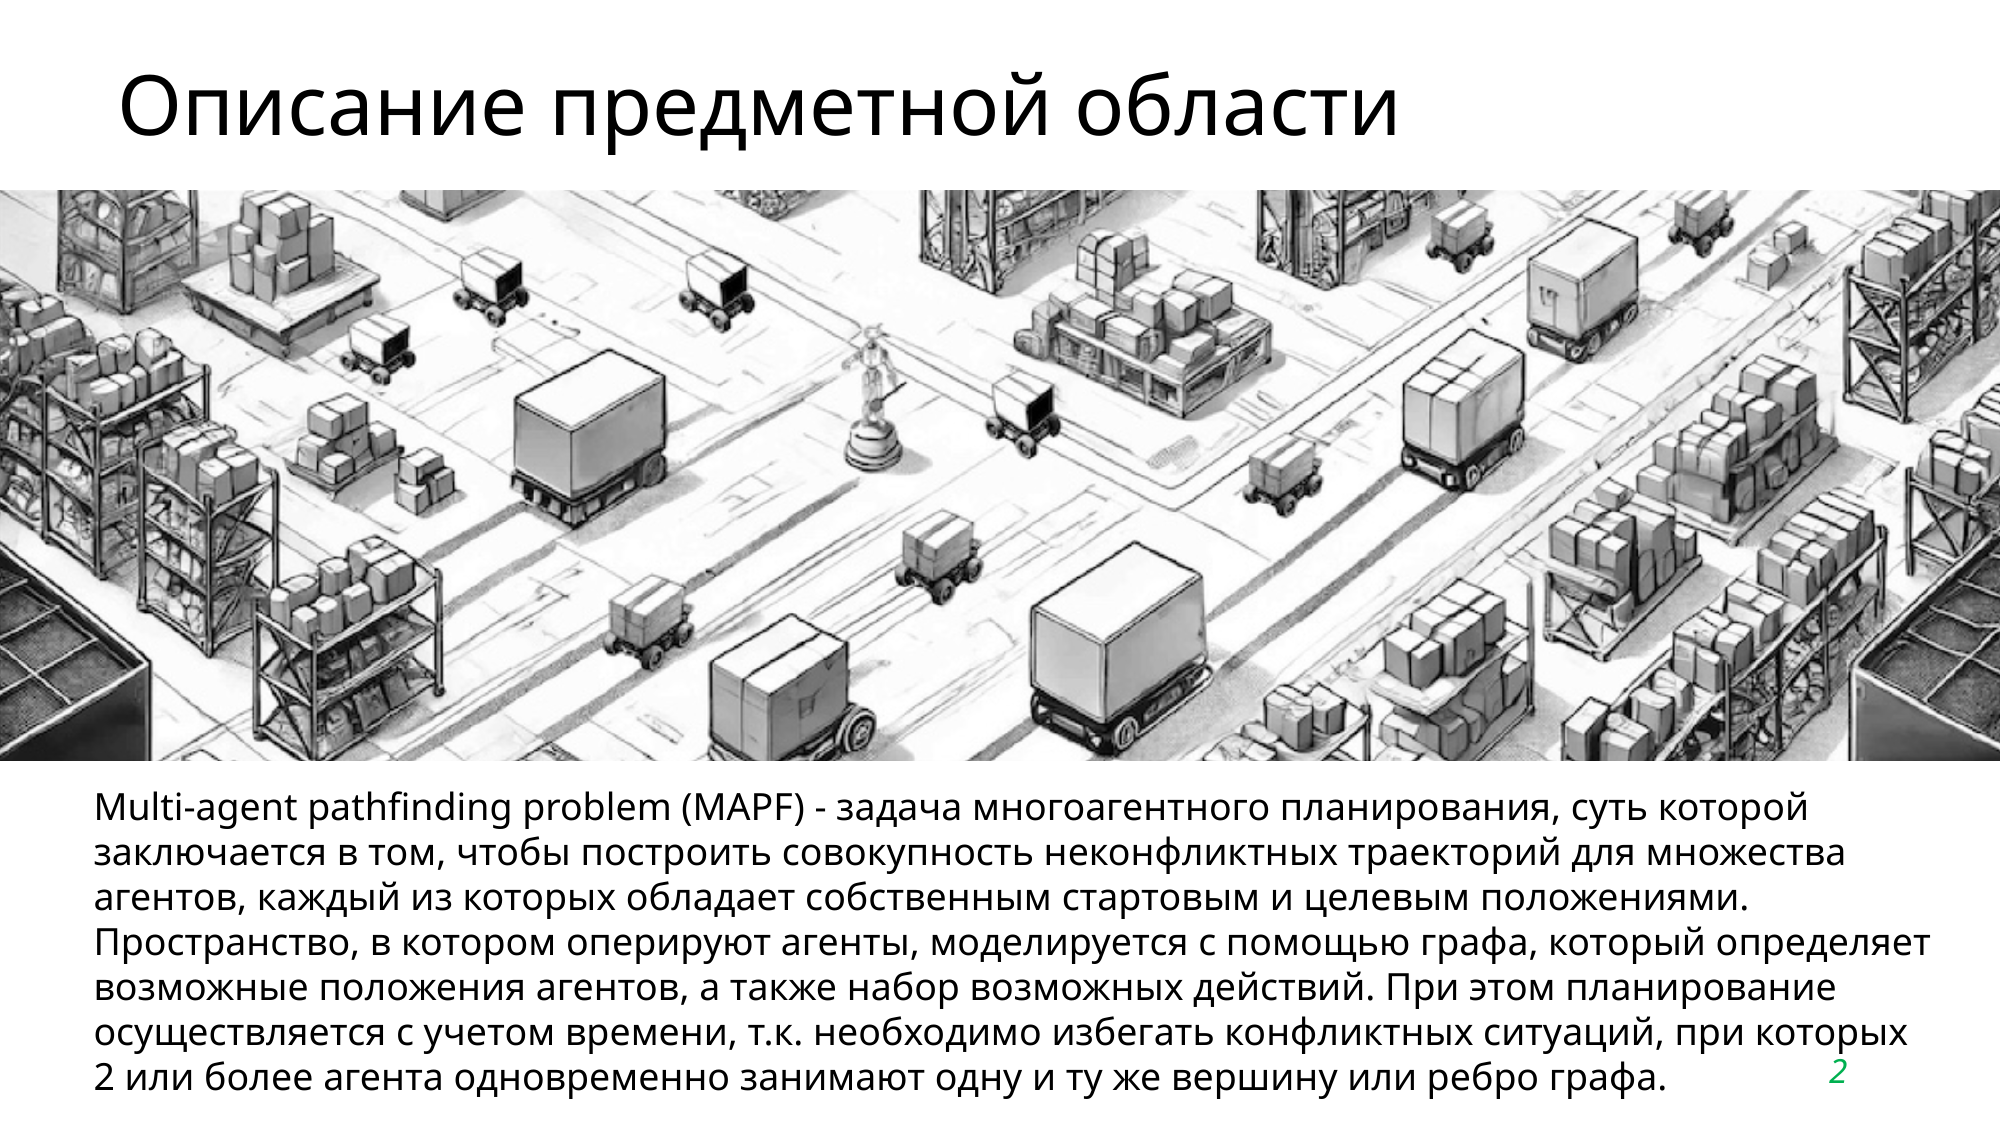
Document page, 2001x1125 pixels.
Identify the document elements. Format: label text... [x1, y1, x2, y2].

picture [0, 190, 2000, 762]
text_box Multi-agent pathfinding problem (MAPF) - задача многоагентного планирования, суть которой заключается в том, чтобы построить совокупность неконфликтных траекторий для множества агентов, каждый из которых обладает собственным стартовым и целевым положениями. Пространство, в котором оперируют агенты, моделируется с помощью графа, который определяет возможные положения агентов, а также набор возможных действий. При этом планирование осуществляется с учетом времени, т.к. необходимо избегать конфликтных ситуаций, при которых 2 или более агента одновременно занимают одну и ту же вершину или ребро графа. [78, 775, 1956, 1106]
text_box Описание предметной области [102, 0, 1886, 190]
